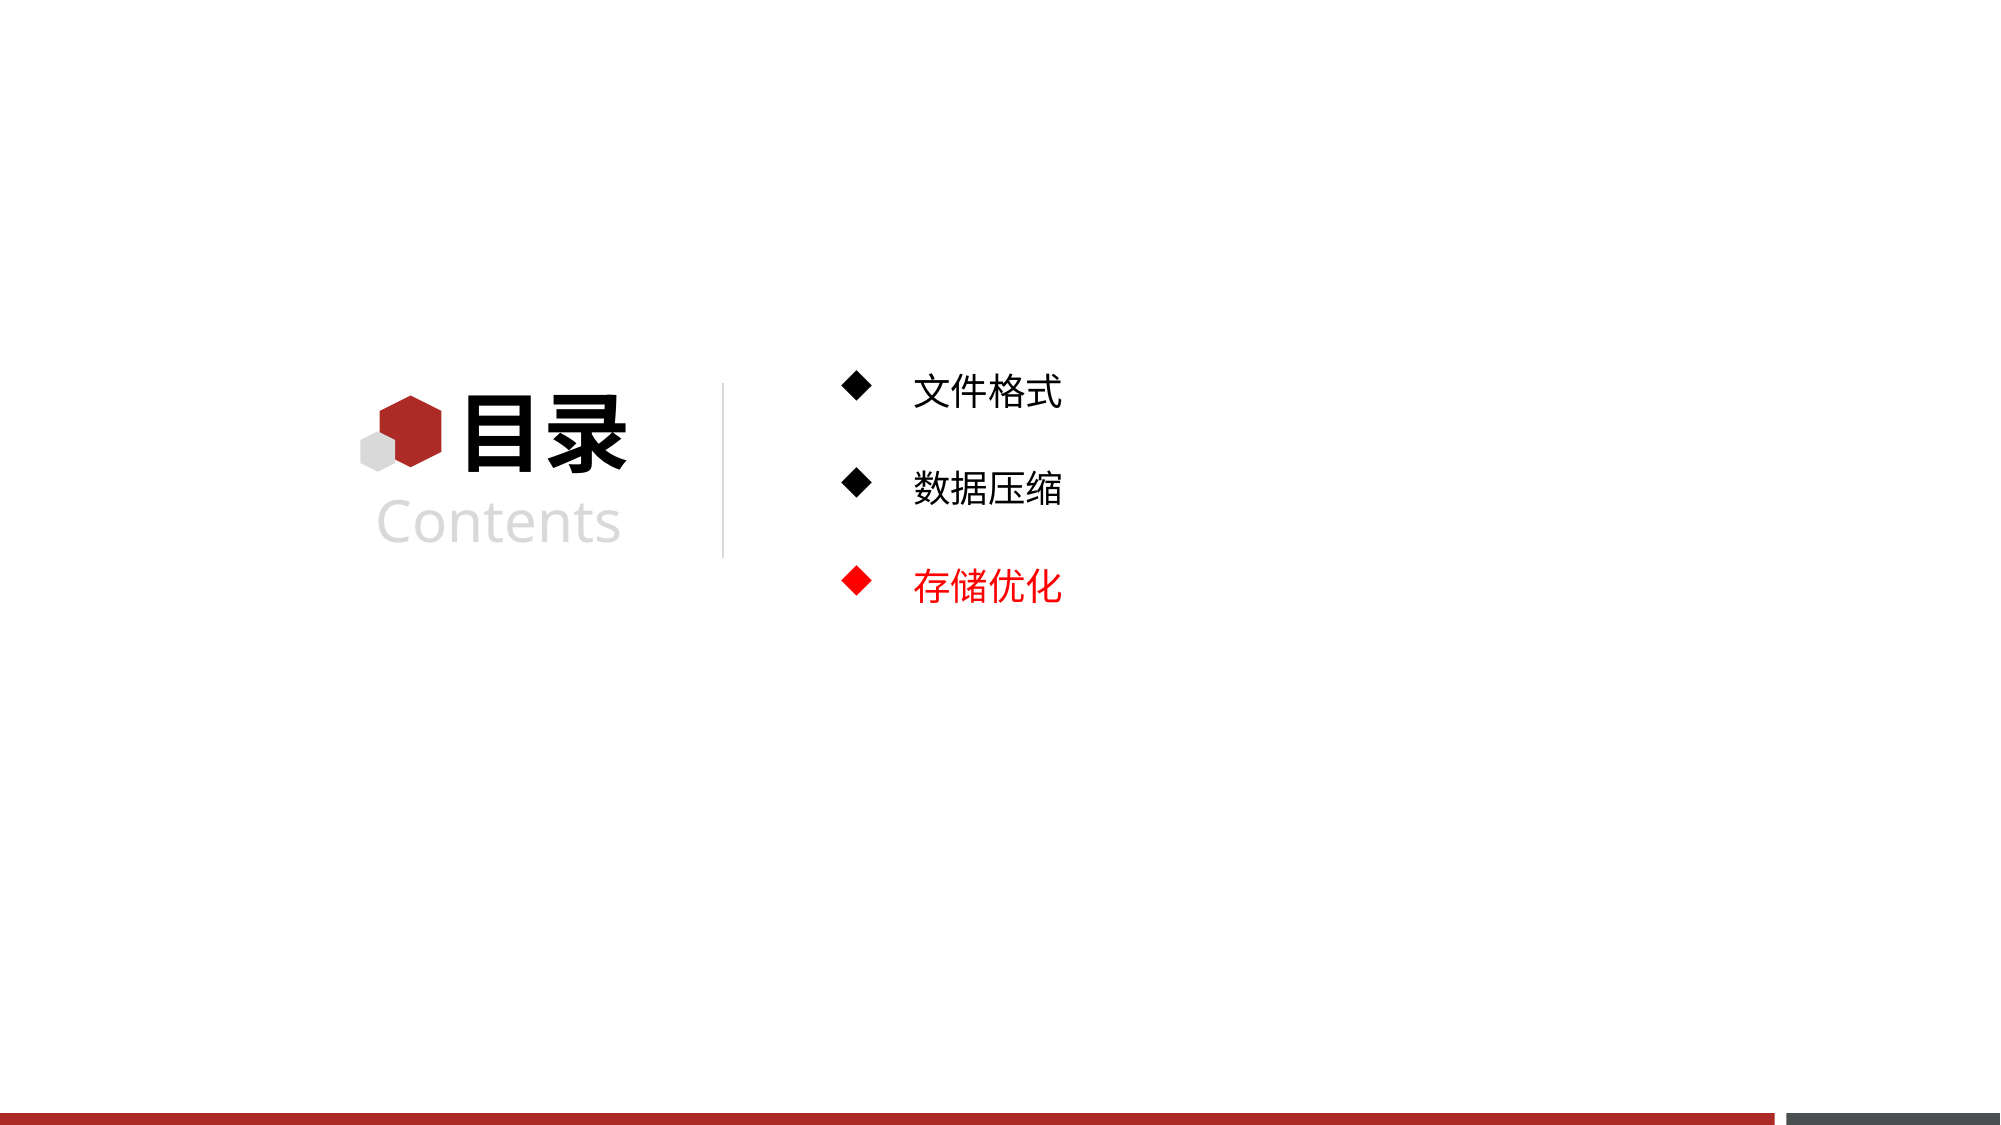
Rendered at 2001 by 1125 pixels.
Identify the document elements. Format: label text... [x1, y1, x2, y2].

list 文件格式 数据压缩 存储优化 [823, 165, 1804, 864]
